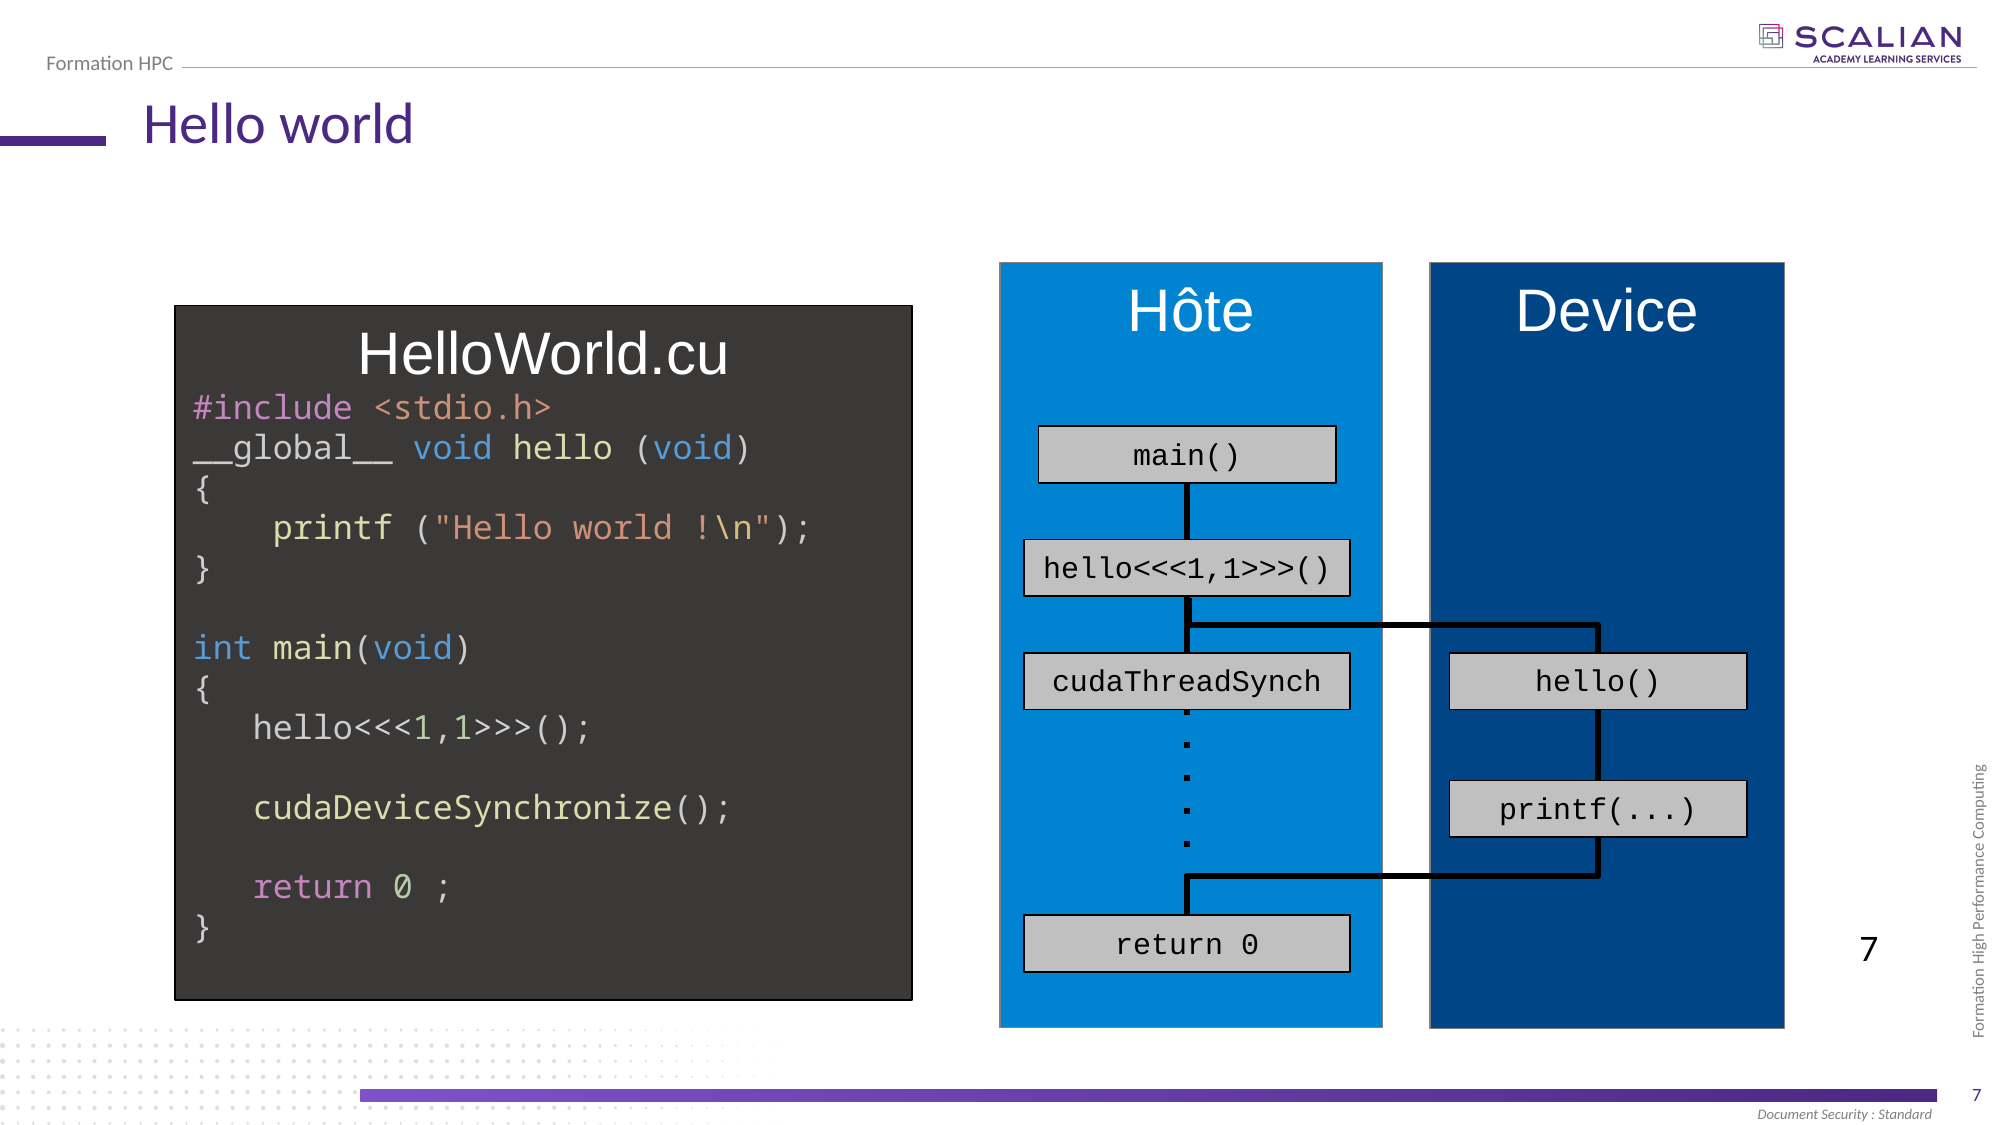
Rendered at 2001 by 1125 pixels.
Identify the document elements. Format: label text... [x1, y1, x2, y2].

text_box printf(...) [1449, 780, 1747, 837]
picture [1750, 12, 1971, 67]
text_box main() [1038, 426, 1336, 483]
text_box HelloWorld.cu #include <stdio.h> __global__ void hello (void) { printf ("Hello world !\n"); } int main(void) { hello<<<1,1>>>(); cudaDeviceSynchronize(); return 0 ; } [175, 305, 912, 1001]
text_box Hôte [999, 262, 1383, 1028]
picture [1750, 68, 1971, 72]
slide_number 7 [1844, 916, 2000, 976]
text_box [1188, 598, 1599, 654]
text_box return 0 [1024, 915, 1351, 972]
text_box hello<<<1,1>>>() [1024, 539, 1351, 597]
text_box Device [1430, 262, 1785, 1029]
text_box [1188, 836, 1599, 916]
title Hello world [128, 85, 966, 140]
text_box hello() [1449, 653, 1747, 710]
text_box cudaThreadSynch [1024, 652, 1351, 710]
